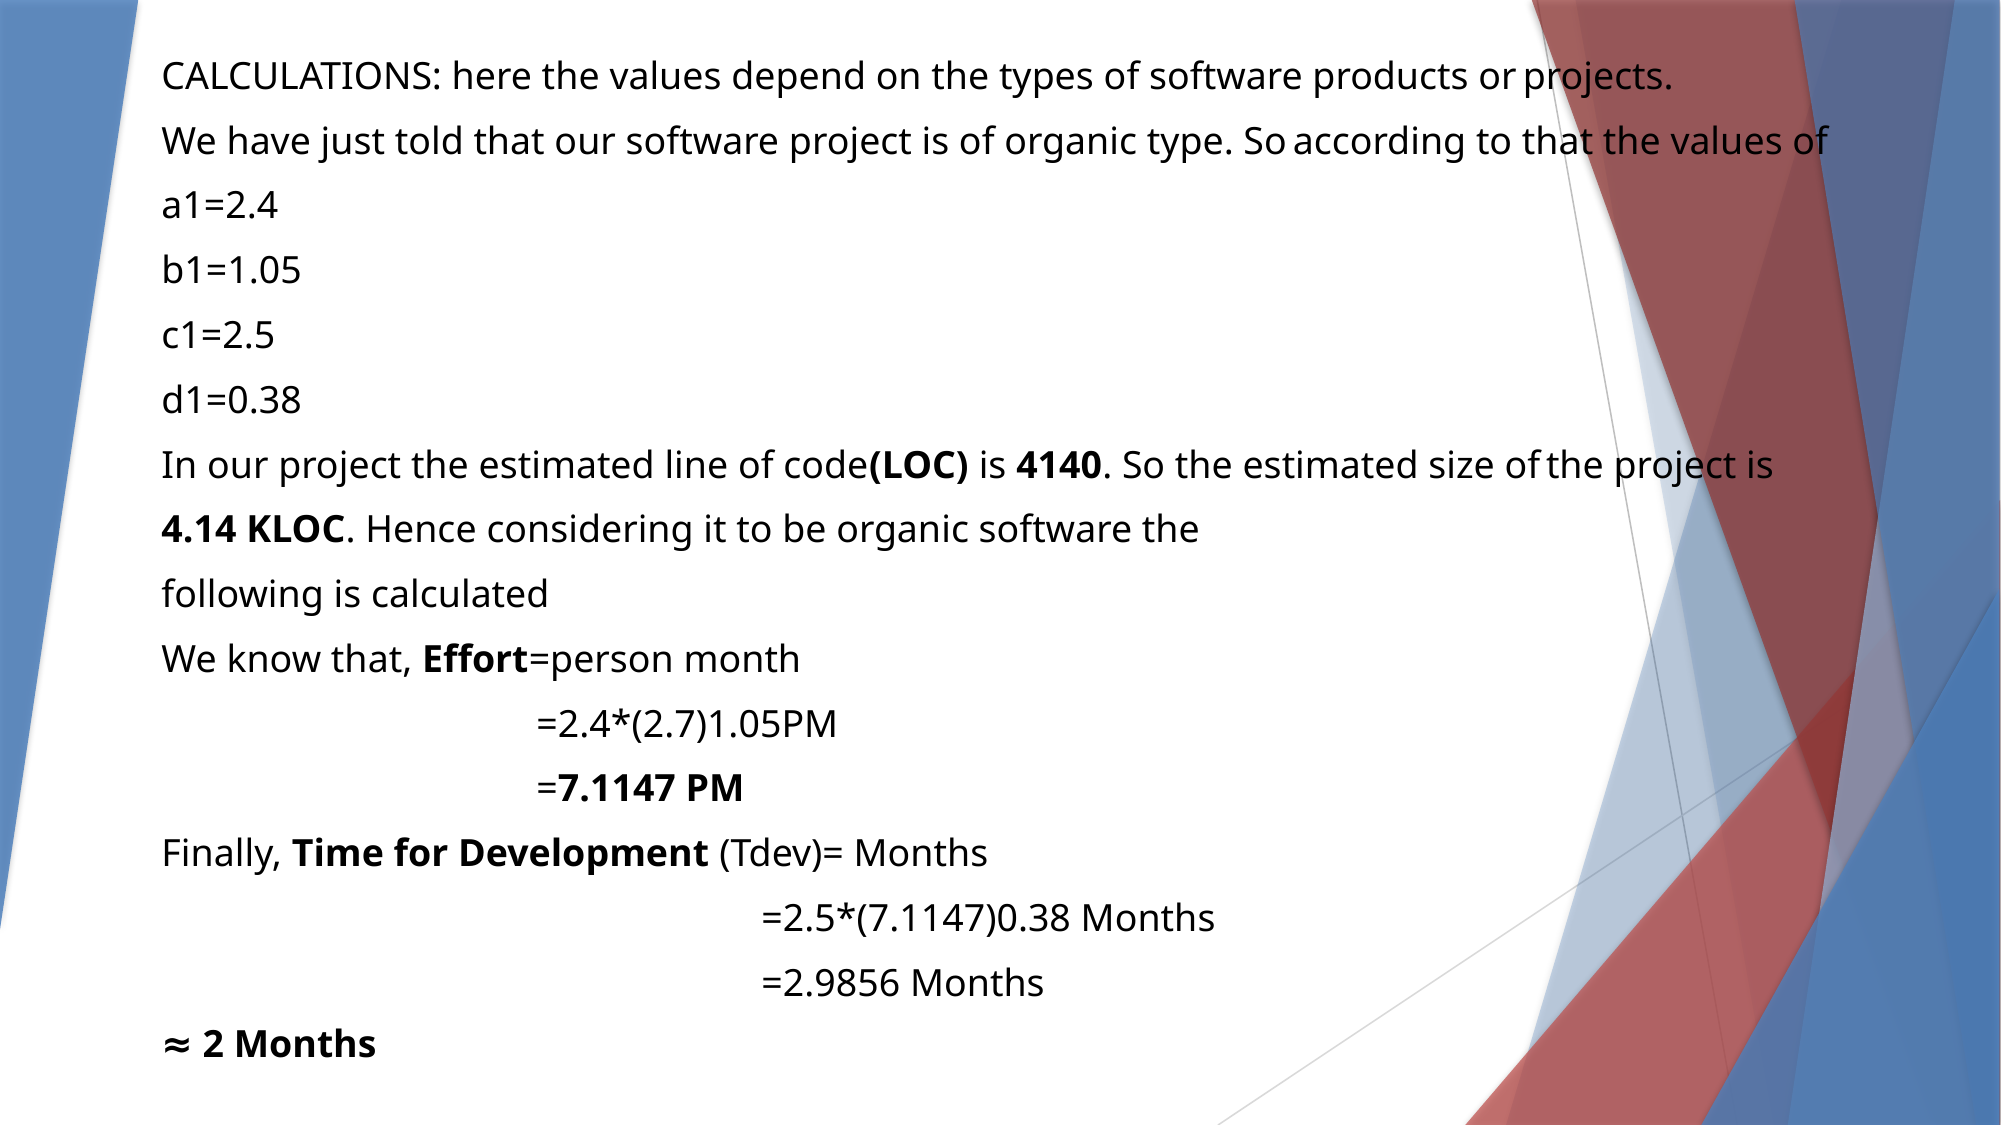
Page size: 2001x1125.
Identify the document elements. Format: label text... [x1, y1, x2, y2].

text_box CALCULATIONS: here the values depend on the types of software products or projects. We have just told that our software project is of organic type. So according to that the values of a1=2.4 b1=1.05 c1=2.5 d1=0.38 In our project the estimated line of code(LOC) is 4140. So the estimated size of the project is 4.14 KLOC. Hence considering it to be organic software the following is calculated We know that, Effort=person month =2.4*(2.7)1.05PM =7.1147 PM Finally, Time for Development (Tdev)= Months =2.5*(7.1147)0.38 Months =2.9856 Months ≈ 2 Months [146, 41, 2000, 1073]
